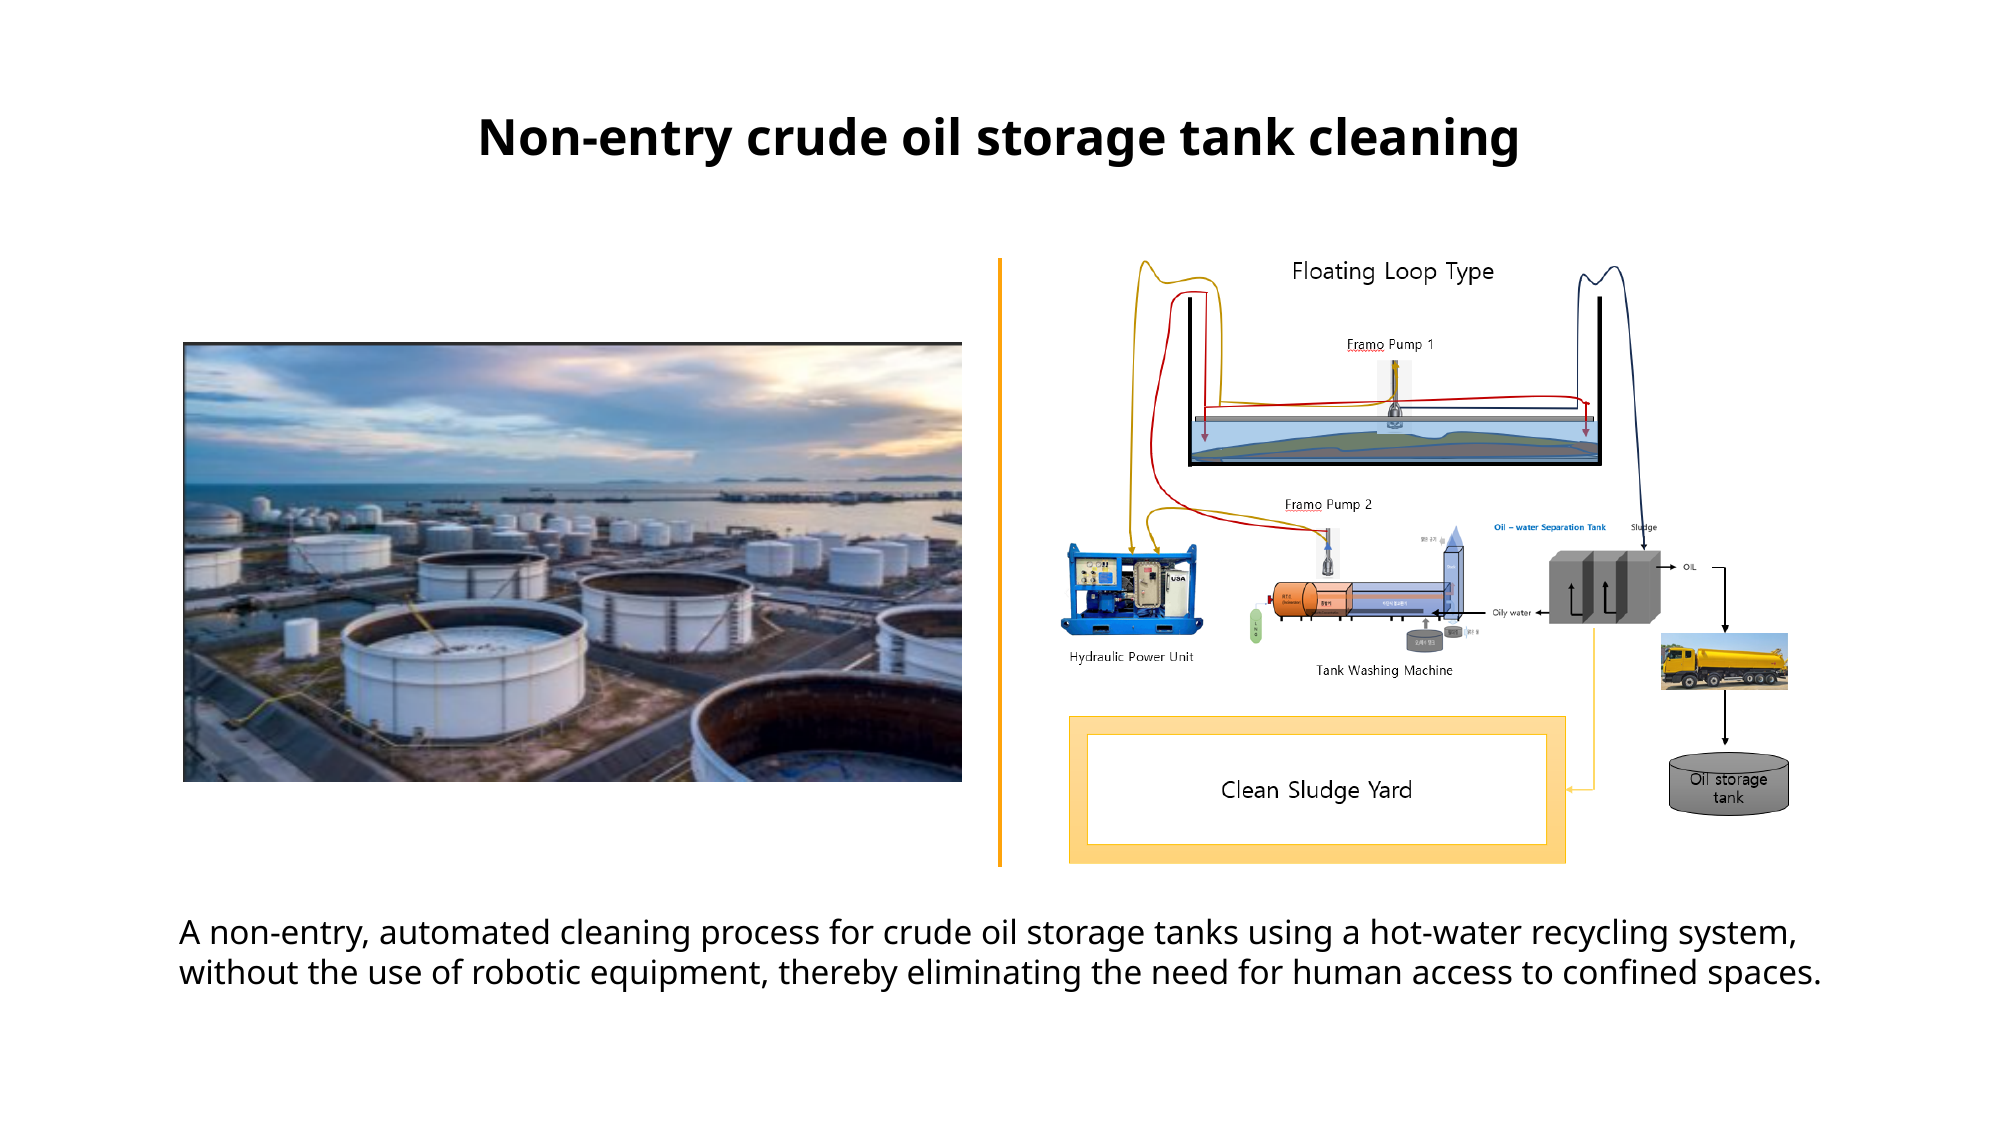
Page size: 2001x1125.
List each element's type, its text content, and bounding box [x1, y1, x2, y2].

text_box A non-entry, automated cleaning process for crude oil storage tanks using a hot-water recycling system, without the use of robotic equipment, thereby eliminating the need for human access to confined spaces. [164, 904, 1849, 999]
picture [1040, 235, 1817, 889]
text_box Non-entry crude oil storage tank cleaning [462, 97, 1537, 173]
picture [182, 342, 962, 782]
